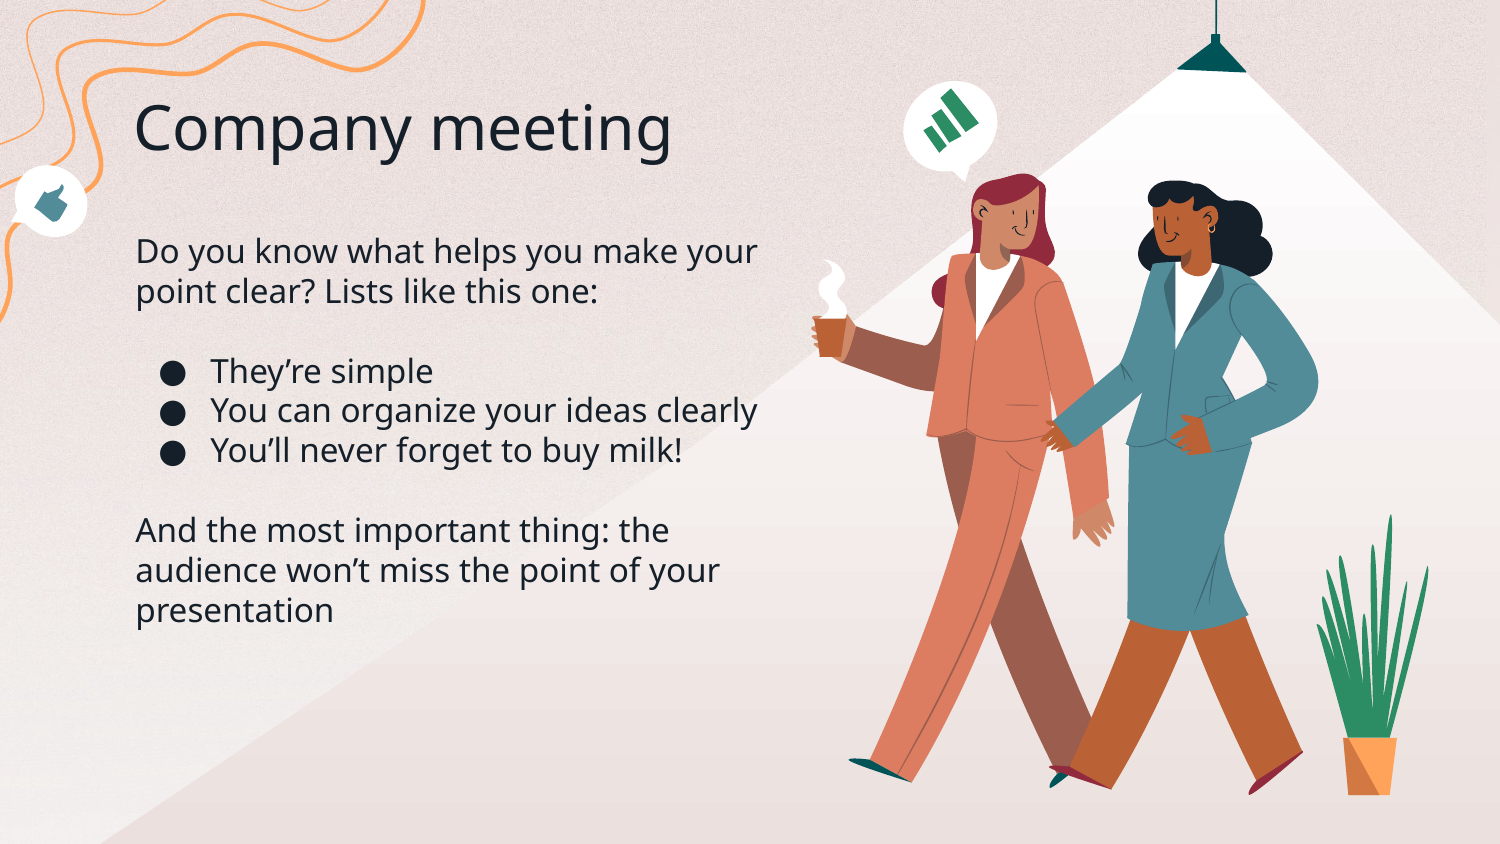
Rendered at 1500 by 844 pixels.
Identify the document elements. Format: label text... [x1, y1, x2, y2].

title Company meeting [118, 72, 805, 167]
list Do you know what helps you make your point clear? Lists like this one: They’re simple You can organize your ideas clearly You’ll never forget to buy milk! And the most important thing: the audience won’t miss the point of your presentation [120, 215, 786, 700]
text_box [1316, 513, 1437, 796]
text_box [1037, 180, 1339, 796]
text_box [0, 150, 103, 253]
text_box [810, 62, 1116, 789]
